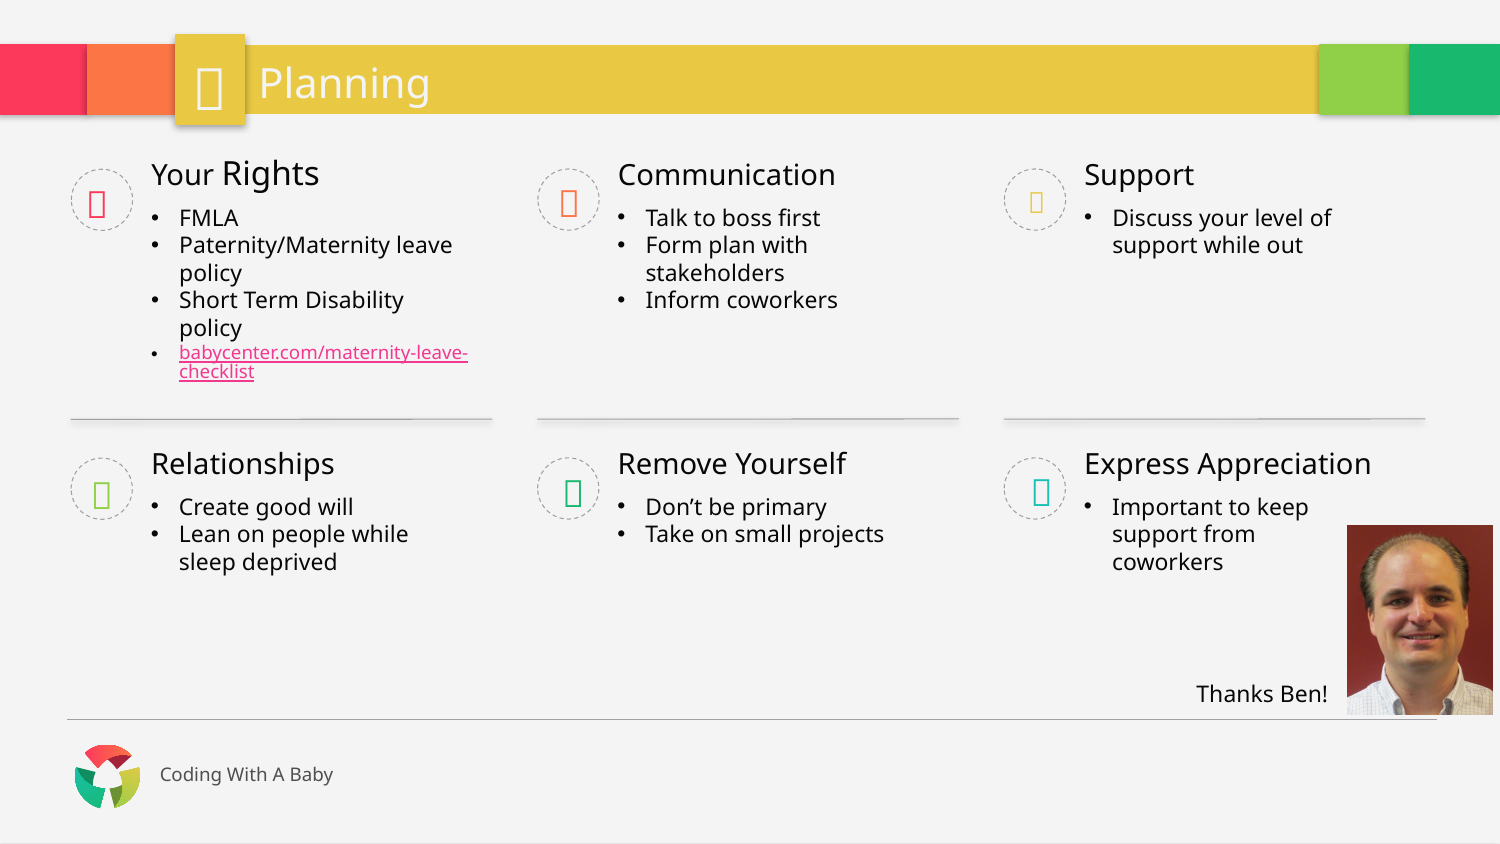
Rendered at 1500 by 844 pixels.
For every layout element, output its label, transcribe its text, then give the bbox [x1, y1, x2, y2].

picture [1347, 525, 1493, 715]
text_box [1319, 44, 1408, 115]
text_box Important to keep support from coworkers [1069, 489, 1348, 582]
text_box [1004, 143, 1421, 267]
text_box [62, 143, 493, 584]
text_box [536, 143, 960, 556]
text_box Thanks Ben! [1181, 672, 1342, 715]
text_box  [1022, 452, 1053, 523]
title Planning [276, 45, 1317, 114]
text_box [1053, 461, 1068, 516]
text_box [150, 33, 271, 125]
text_box [0, 44, 85, 115]
text_box Express Appreciation [1069, 432, 1393, 489]
text_box [1002, 458, 1022, 519]
text_box [87, 44, 145, 115]
text_box [1409, 44, 1500, 115]
